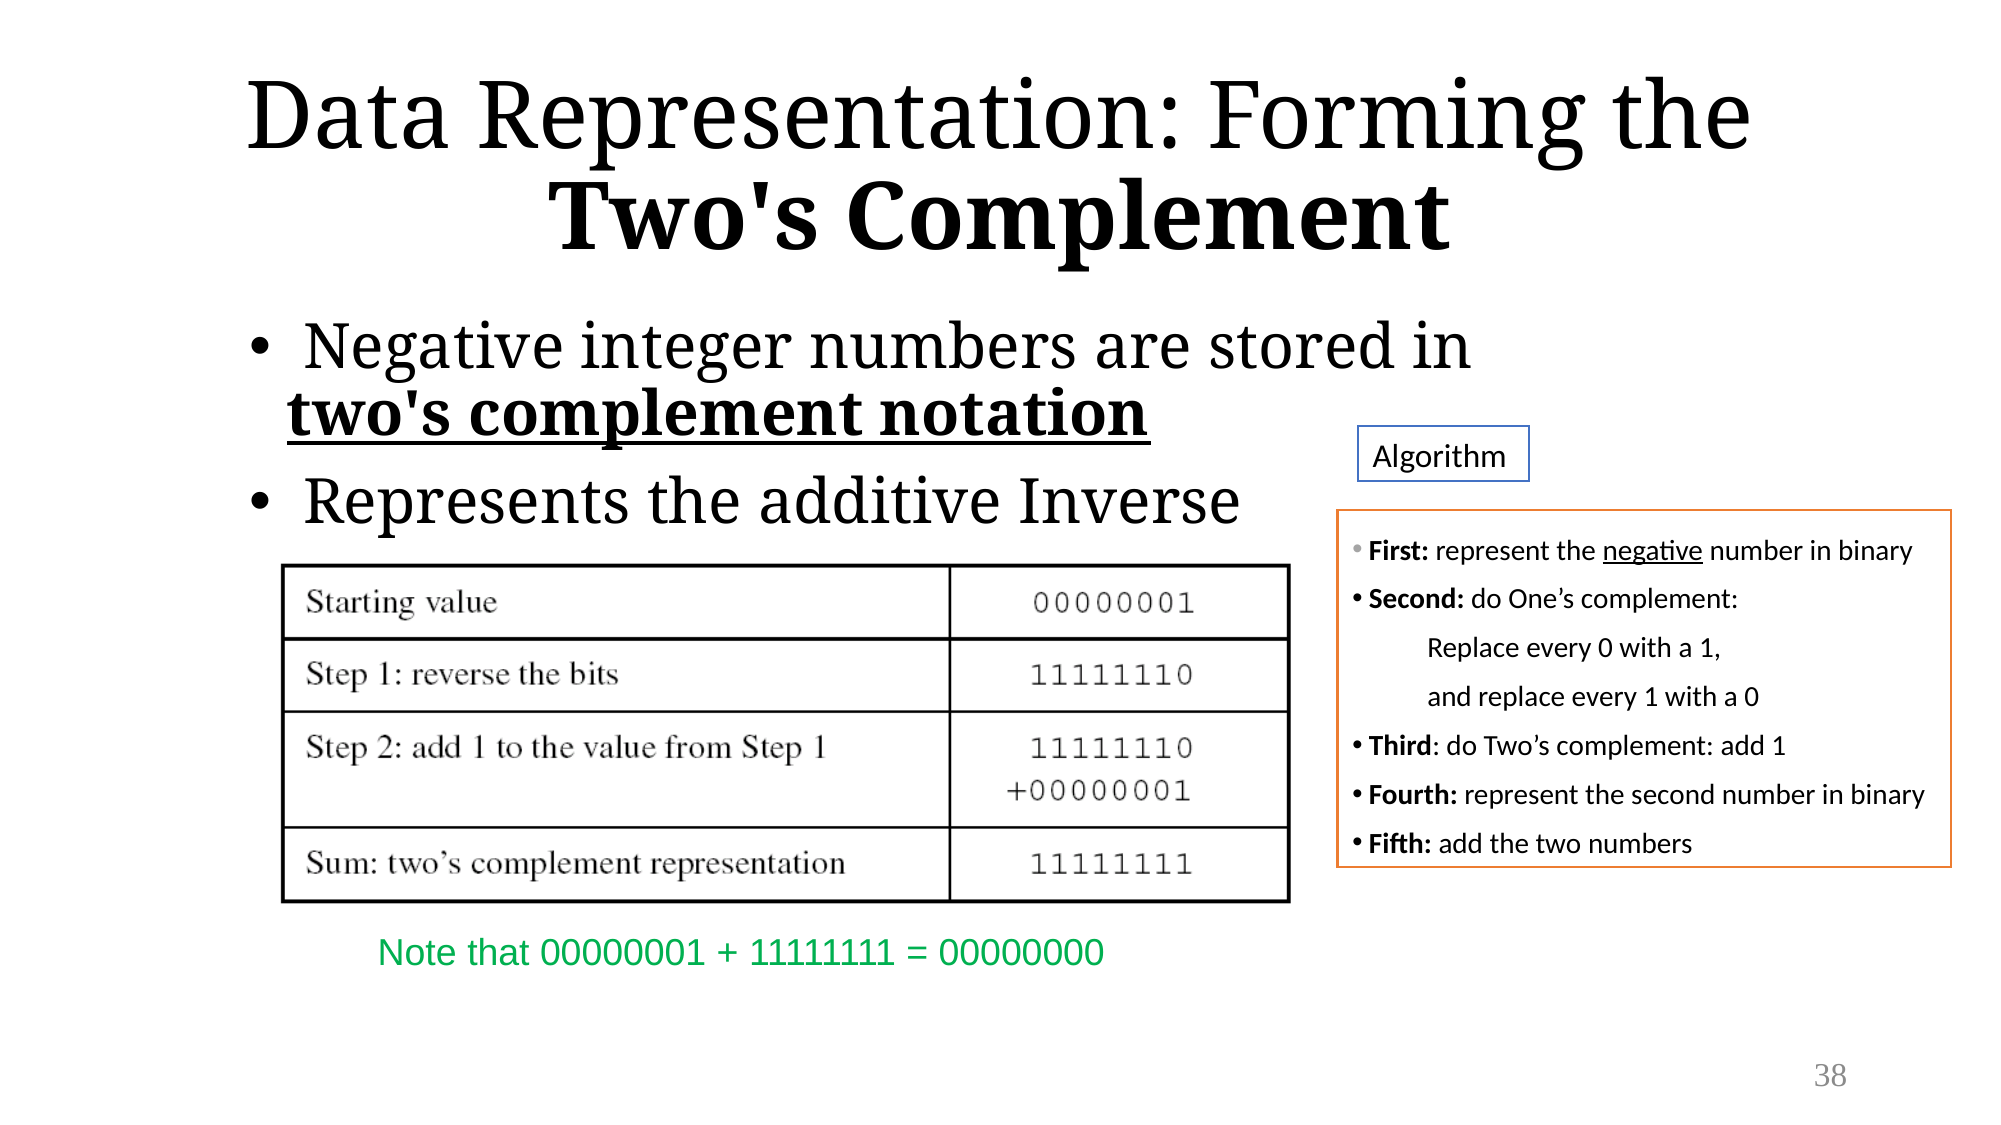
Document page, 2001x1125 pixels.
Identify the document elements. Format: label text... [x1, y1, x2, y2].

slide_number 38 [1412, 1042, 1863, 1103]
text_box First: represent the negative number in binary Second: do One’s complement: Replace every 0 with a 1, and replace every 1 with a 0 Third: do Two’s complement: add 1 Fourth: represent the second number in binary Fifth: add the two numbers [1336, 509, 1952, 868]
title Data Representation: Forming the Two's Complement [137, 59, 1863, 278]
list Negative integer numbers are stored in two's complement notation Represents the additive Inverse [234, 306, 1510, 620]
picture [276, 560, 1296, 906]
text_box Algorithm [1357, 425, 1530, 482]
text_box Note that 00000001 + 11111111 = 00000000 [103, 905, 1379, 996]
